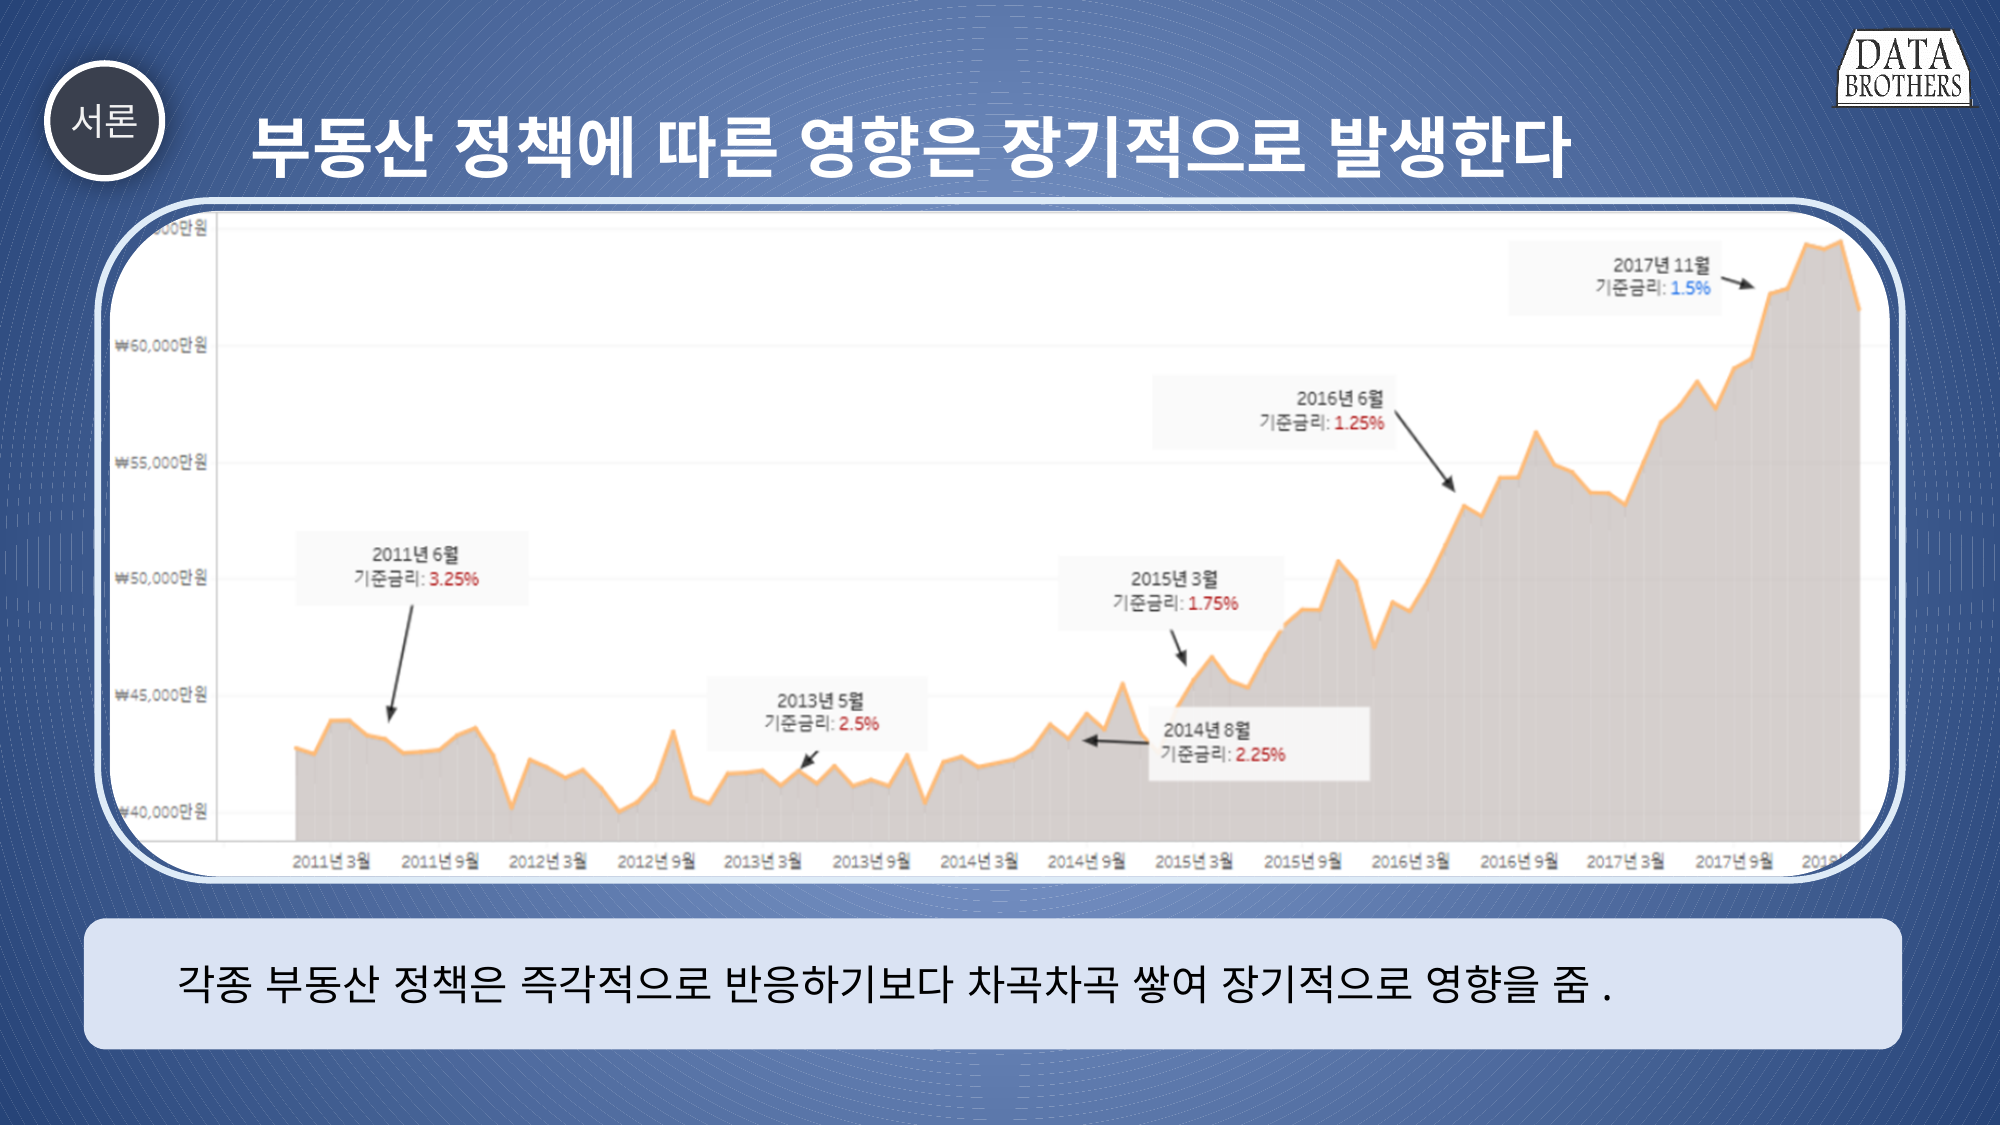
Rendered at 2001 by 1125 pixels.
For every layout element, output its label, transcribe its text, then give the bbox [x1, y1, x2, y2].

text_box 서론 [46, 62, 164, 180]
text_box 각종 부동산 정책은 즉각적으로 반응하기보다 차곡차곡 쌓여 장기적으로 영향을 줌. [162, 951, 2000, 1016]
text_box 부동산 정책에 따른 영향은 장기적으로 발생한다 [235, 18, 1822, 194]
text_box [96, 199, 1904, 882]
text_box [82, 917, 1904, 1051]
picture [1821, 18, 1983, 108]
